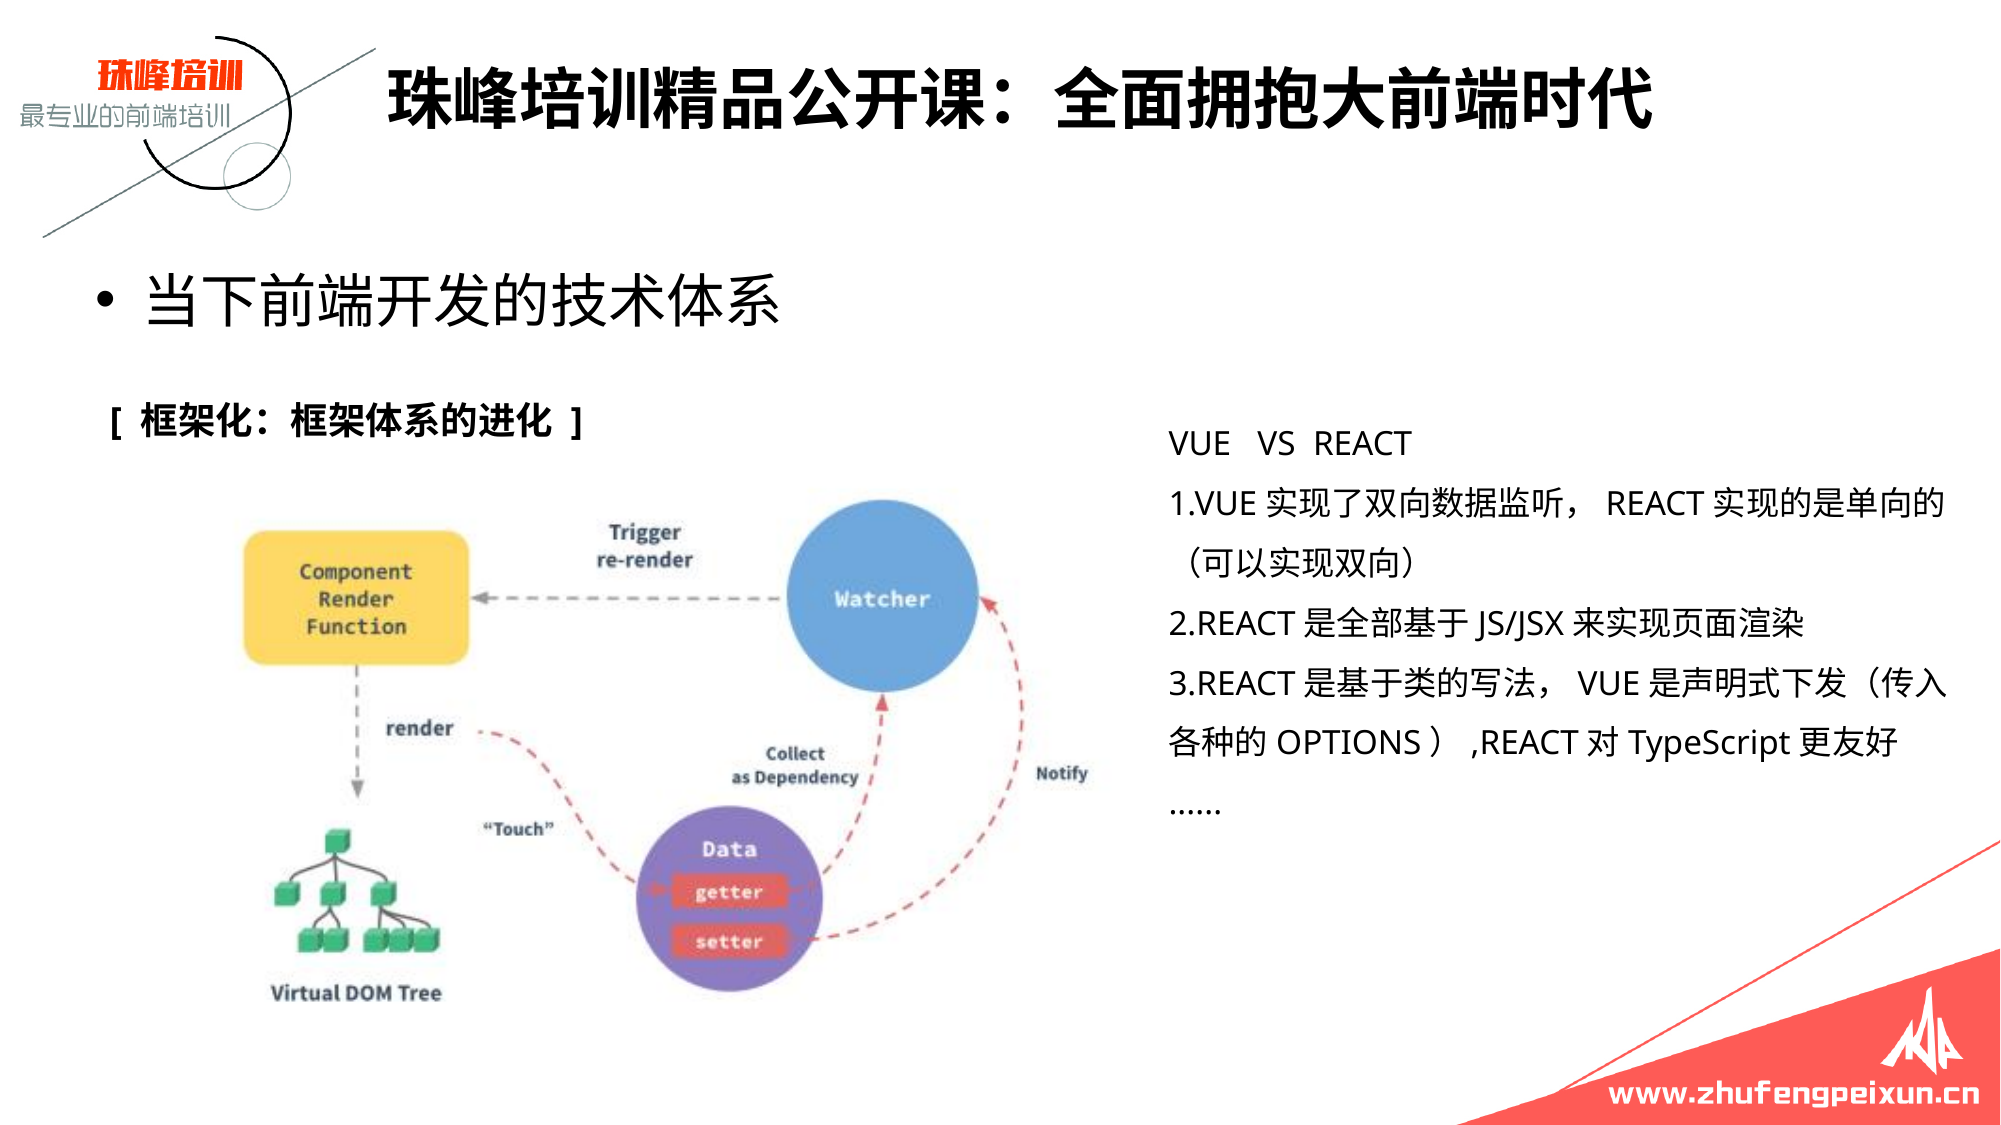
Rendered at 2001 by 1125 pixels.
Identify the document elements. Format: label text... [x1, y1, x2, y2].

list 当下前端开发的技术体系 [ 框架化：框架体系的进化 ] [42, 221, 898, 1108]
picture [18, 36, 376, 238]
picture [175, 459, 1117, 1049]
text_box VUE VS REACT 1.VUE实现了双向数据监听，REACT实现的是单向的（可以实现双向） 2.REACT是全部基于JS/JSX来实现页面渲染 3.REACT是基于类的写法，VUE是声明式下发（传入各种的OPTIONS）,REACT对TypeScript更友好 ...... [1153, 394, 1968, 829]
text_box 珠峰培训精品公开课：全面拥抱大前端时代 [371, 9, 1713, 144]
picture [1437, 796, 2001, 1125]
